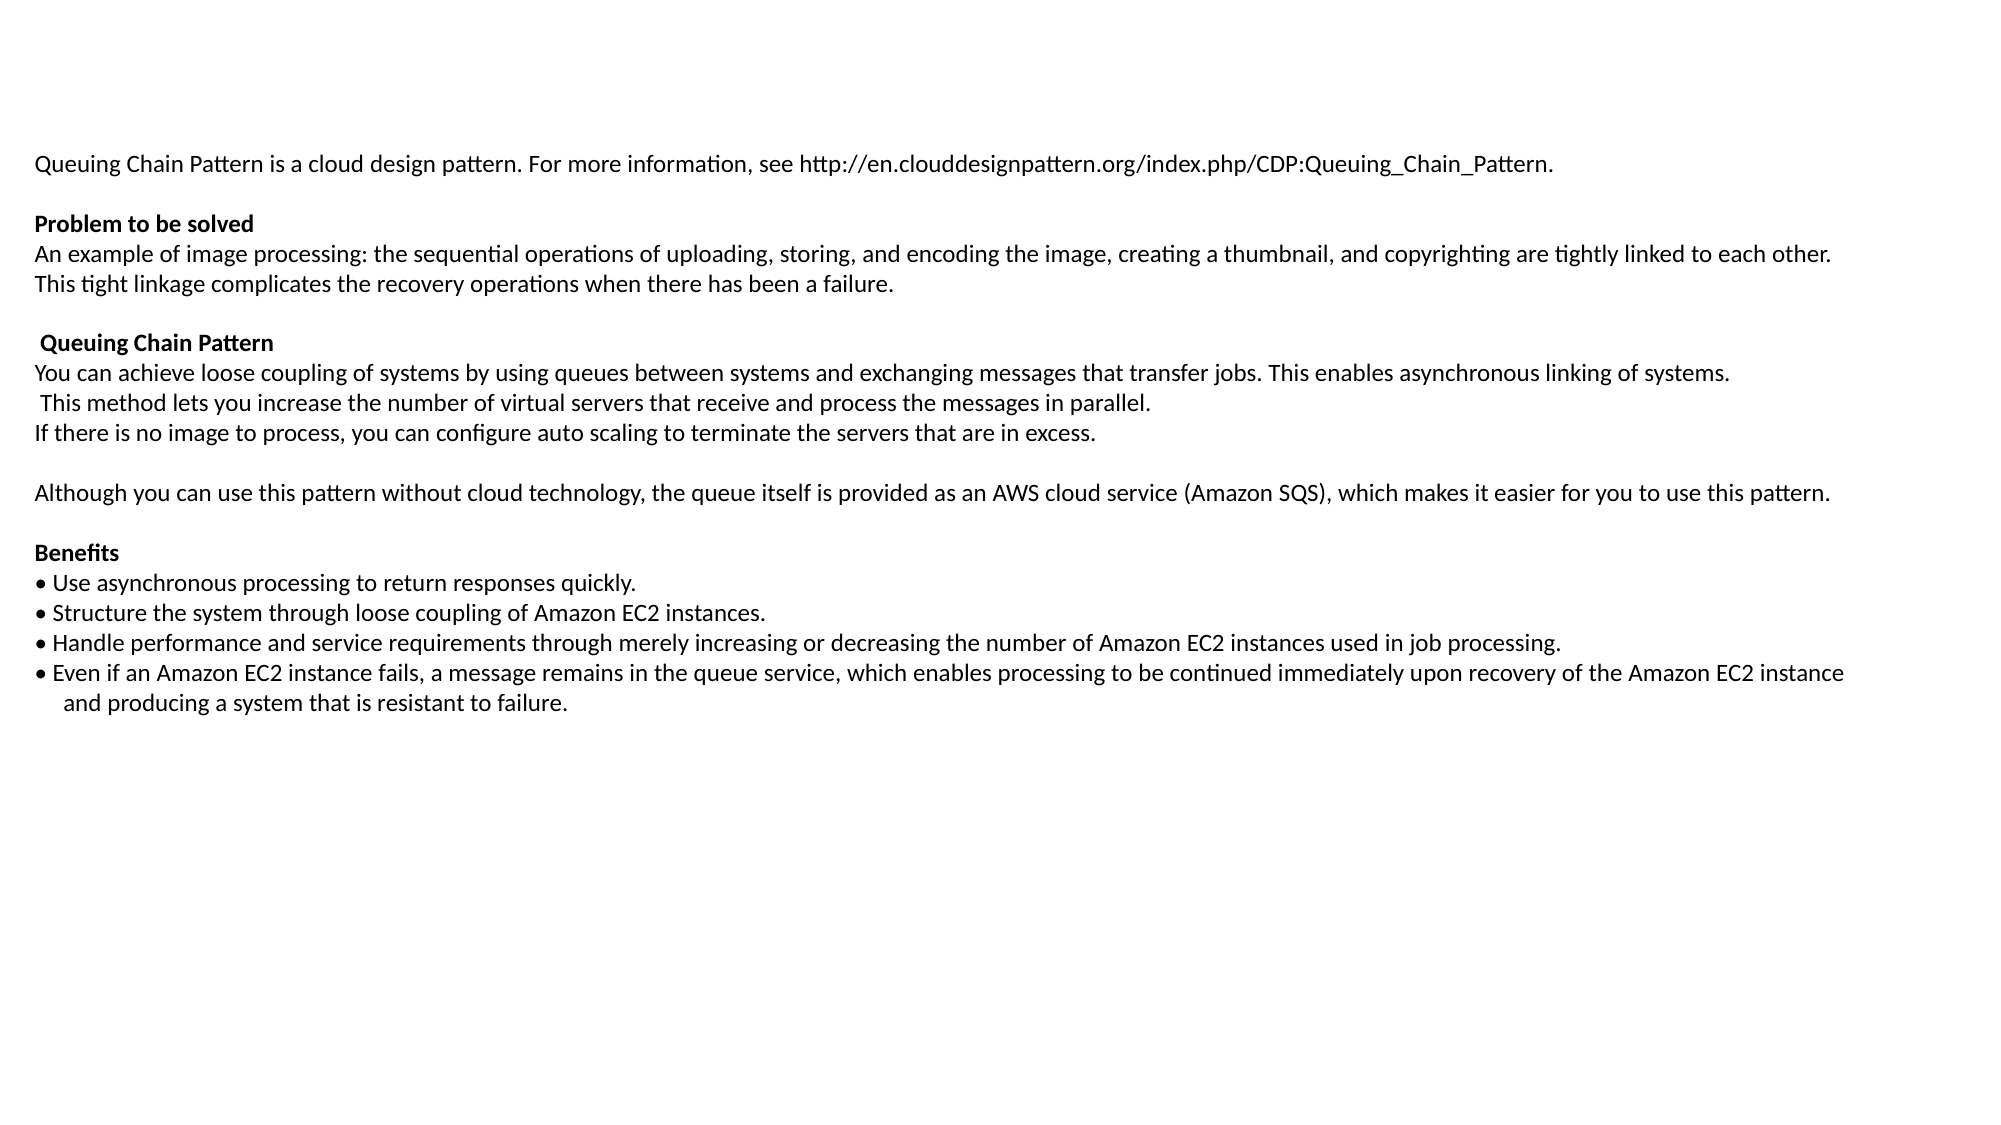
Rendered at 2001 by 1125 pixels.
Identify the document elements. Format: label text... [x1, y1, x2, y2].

text_box Queuing Chain Pattern is a cloud design pattern. For more information, see http://en.clouddesignpattern.org/index.php/CDP:Queuing_Chain_Pattern. Problem to be solved An example of image processing: the sequential operations of uploading, storing, and encoding the image, creating a thumbnail, and copyrighting are tightly linked to each other. This tight linkage complicates the recovery operations when there has been a failure. Queuing Chain Pattern You can achieve loose coupling of systems by using queues between systems and exchanging messages that transfer jobs. This enables asynchronous linking of systems. This method lets you increase the number of virtual servers that receive and process the messages in parallel. If there is no image to process, you can configure auto scaling to terminate the servers that are in excess. Although you can use this pattern without cloud technology, the queue itself is provided as an AWS cloud service (Amazon SQS), which makes it easier for you to use this pattern. Benefits • Use asynchronous processing to return responses quickly. • Structure the system through loose coupling of Amazon EC2 instances. • Handle performance and service requirements through merely increasing or decreasing the number of Amazon EC2 instances used in job processing. • Even if an Amazon EC2 instance fails, a message remains in the queue service, which enables processing to be continued immediately upon recovery of the Amazon EC2 instance and producing a system that is resistant to failure. [19, 139, 1870, 799]
